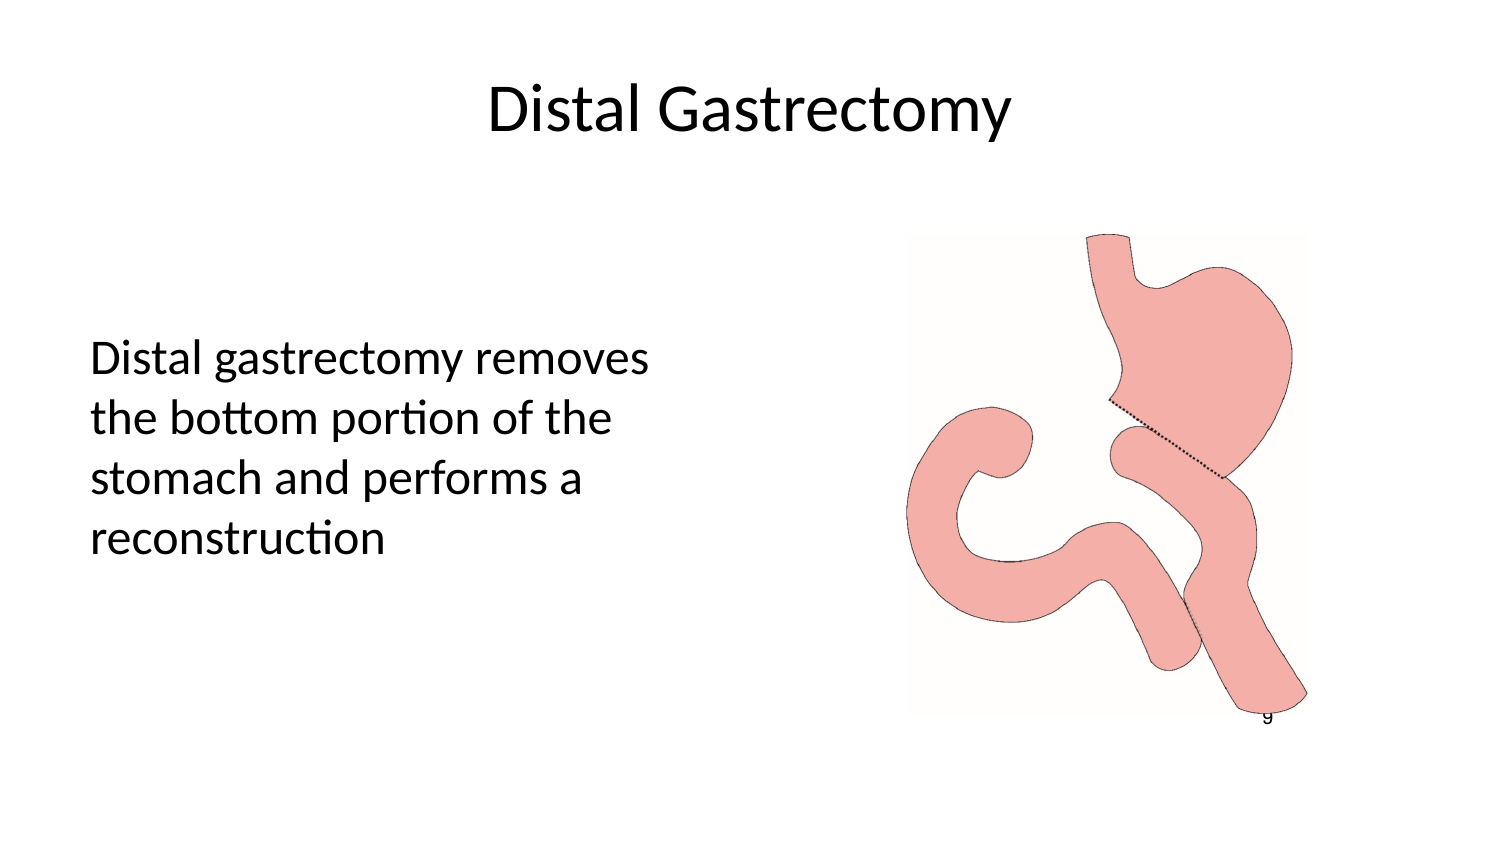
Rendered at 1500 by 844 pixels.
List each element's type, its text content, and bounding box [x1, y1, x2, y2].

title Distal Gastrectomy [75, 33, 1425, 175]
picture [845, 195, 1342, 753]
list Distal gastrectomy removes the bottom portion of the stomach and performs a reconstruction [75, 196, 738, 754]
